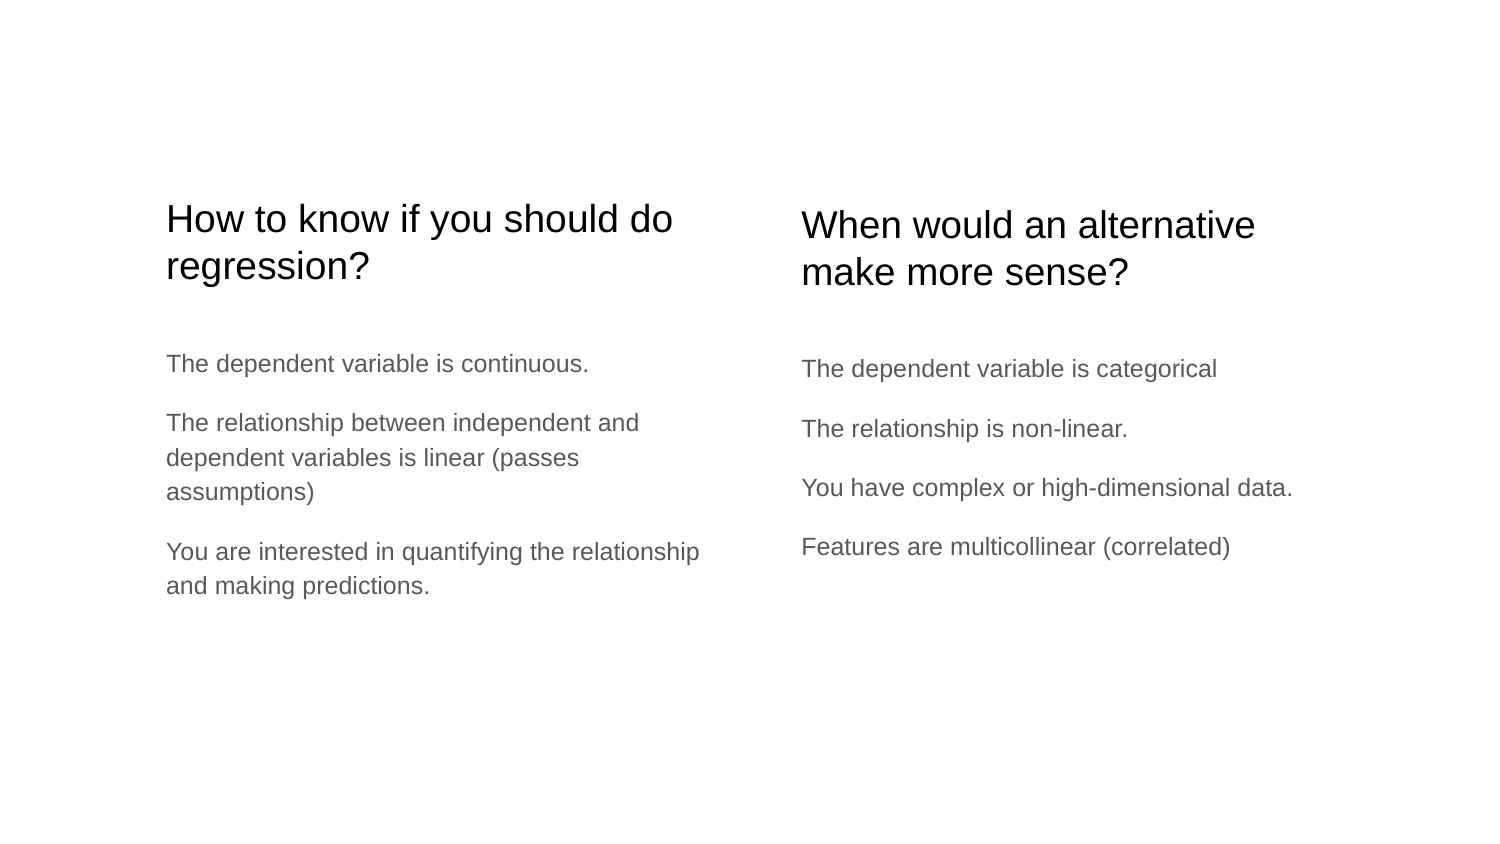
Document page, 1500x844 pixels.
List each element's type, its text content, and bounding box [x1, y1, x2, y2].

title How to know if you should do regression? [151, 178, 729, 303]
title When would an alternative make more sense? [786, 183, 1365, 308]
list The dependent variable is categorical The relationship is non-linear. You have complex or high-dimensional data. Features are multicollinear (correlated) [786, 333, 1365, 622]
list The dependent variable is continuous. The relationship between independent and dependent variables is linear (passes assumptions) You are interested in quantifying the relationship and making predictions. [151, 327, 729, 607]
